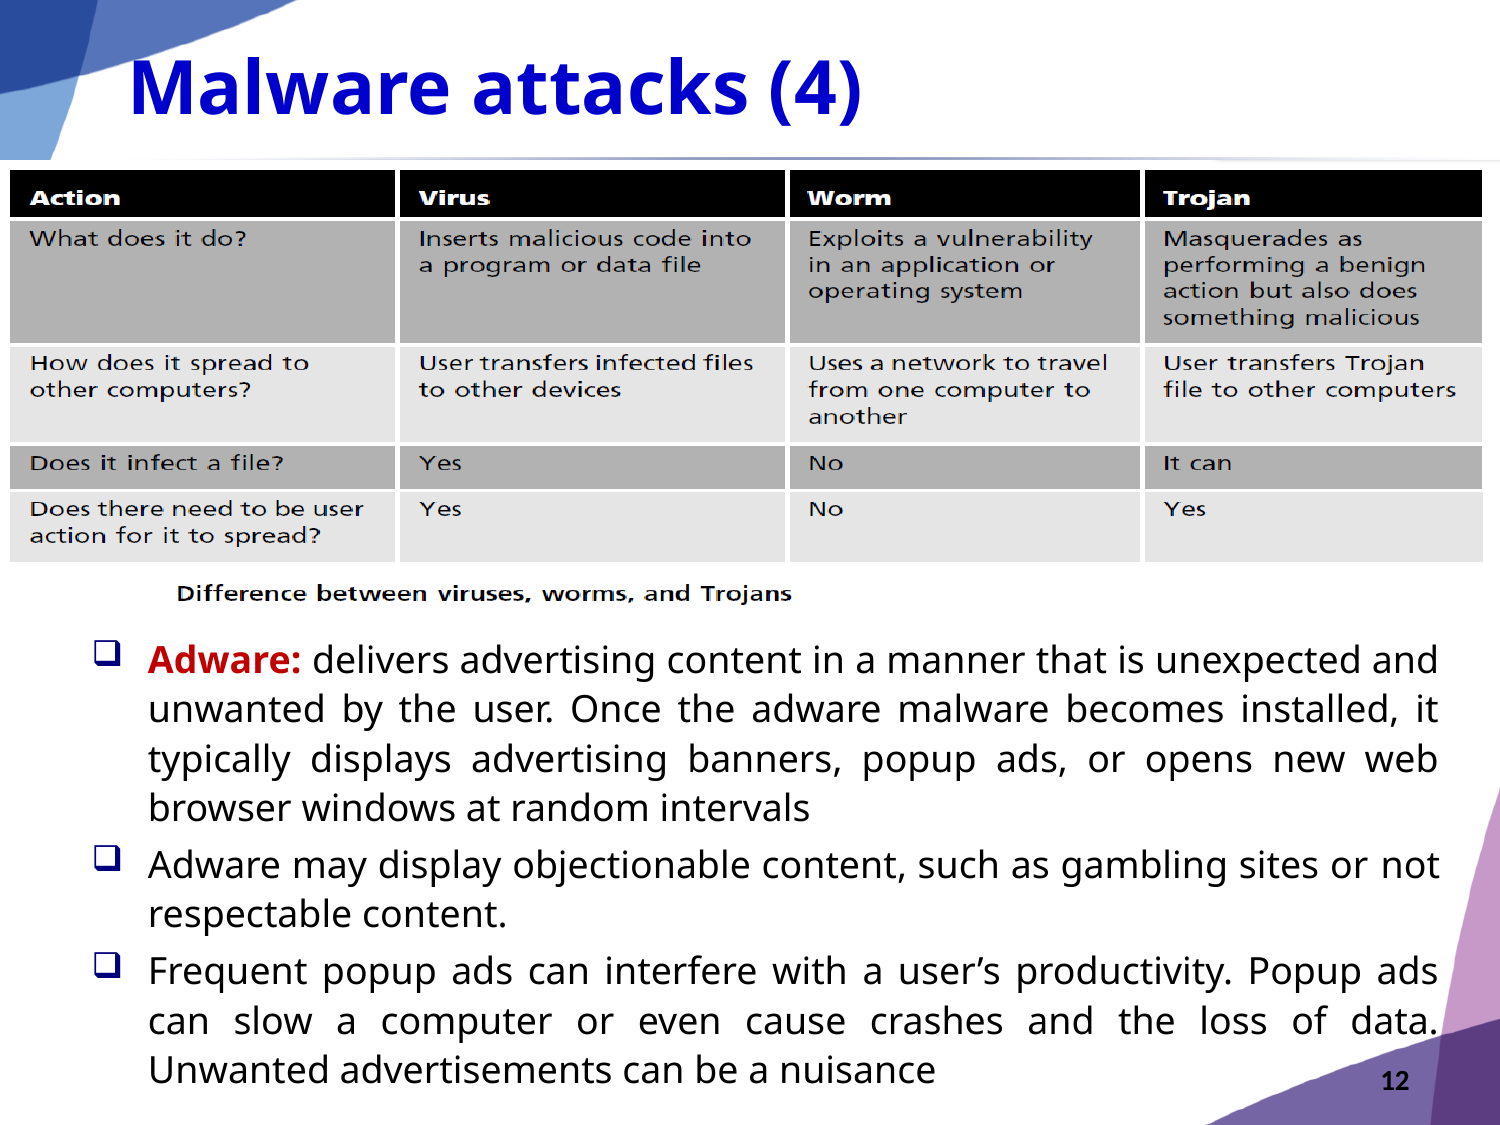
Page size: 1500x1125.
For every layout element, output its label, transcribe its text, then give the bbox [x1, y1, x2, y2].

title Malware attacks (4) [112, 19, 1338, 150]
picture [0, 0, 1500, 1125]
list Adware: delivers advertising content in a manner that is unexpected and unwanted by the user. Once the adware malware becomes installed, it typically displays advertising banners, popup ads, or opens new web browser windows at random intervals Adware may display objectionable content, such as gambling sites or not respectable content. Frequent popup ads can interfere with a user’s productivity. Popup ads can slow a computer or even cause crashes and the loss of data. Unwanted advertisements can be a nuisance [76, 623, 1456, 1103]
